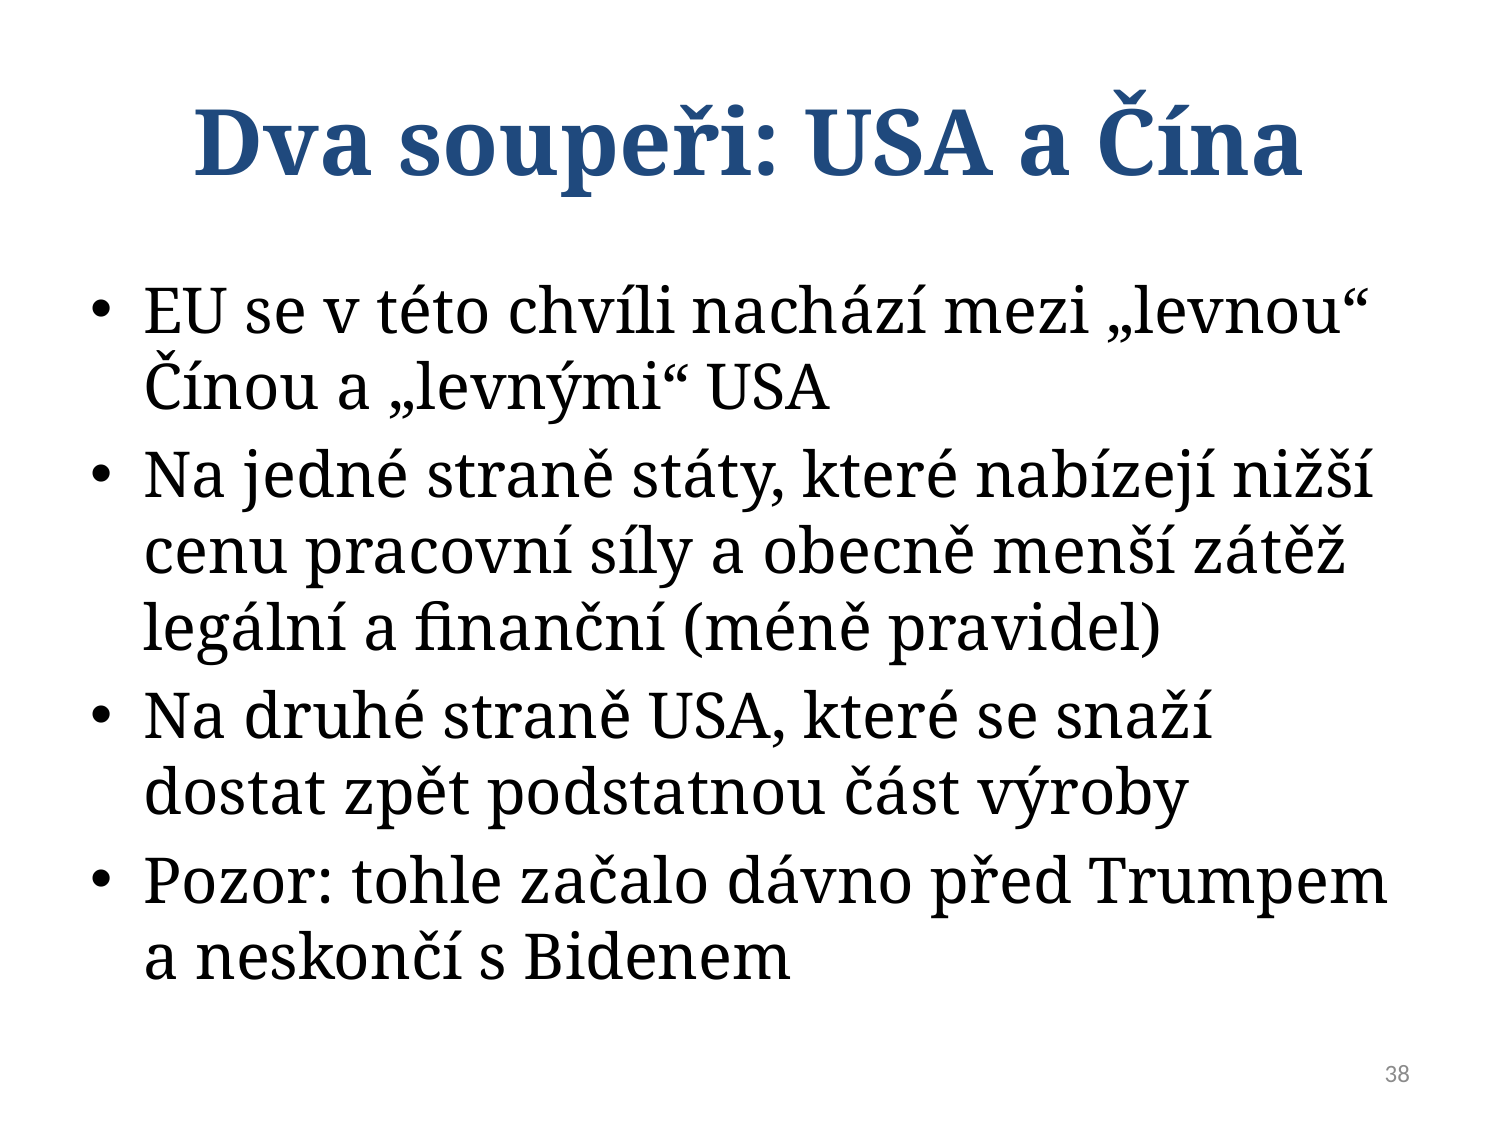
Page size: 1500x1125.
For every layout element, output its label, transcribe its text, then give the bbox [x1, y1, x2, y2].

list EU se v této chvíli nachází mezi „levnou“ Čínou a „levnými“ USA Na jedné straně státy, které nabízejí nižší cenu pracovní síly a obecně menší zátěž legální a finanční (méně pravidel) Na druhé straně USA, které se snaží dostat zpět podstatnou část výroby Pozor: tohle začalo dávno před Trumpem a neskončí s Bidenem [75, 262, 1425, 1005]
slide_number 38 [1074, 1042, 1425, 1103]
title Dva soupeři: USA a Čína [75, 45, 1425, 233]
